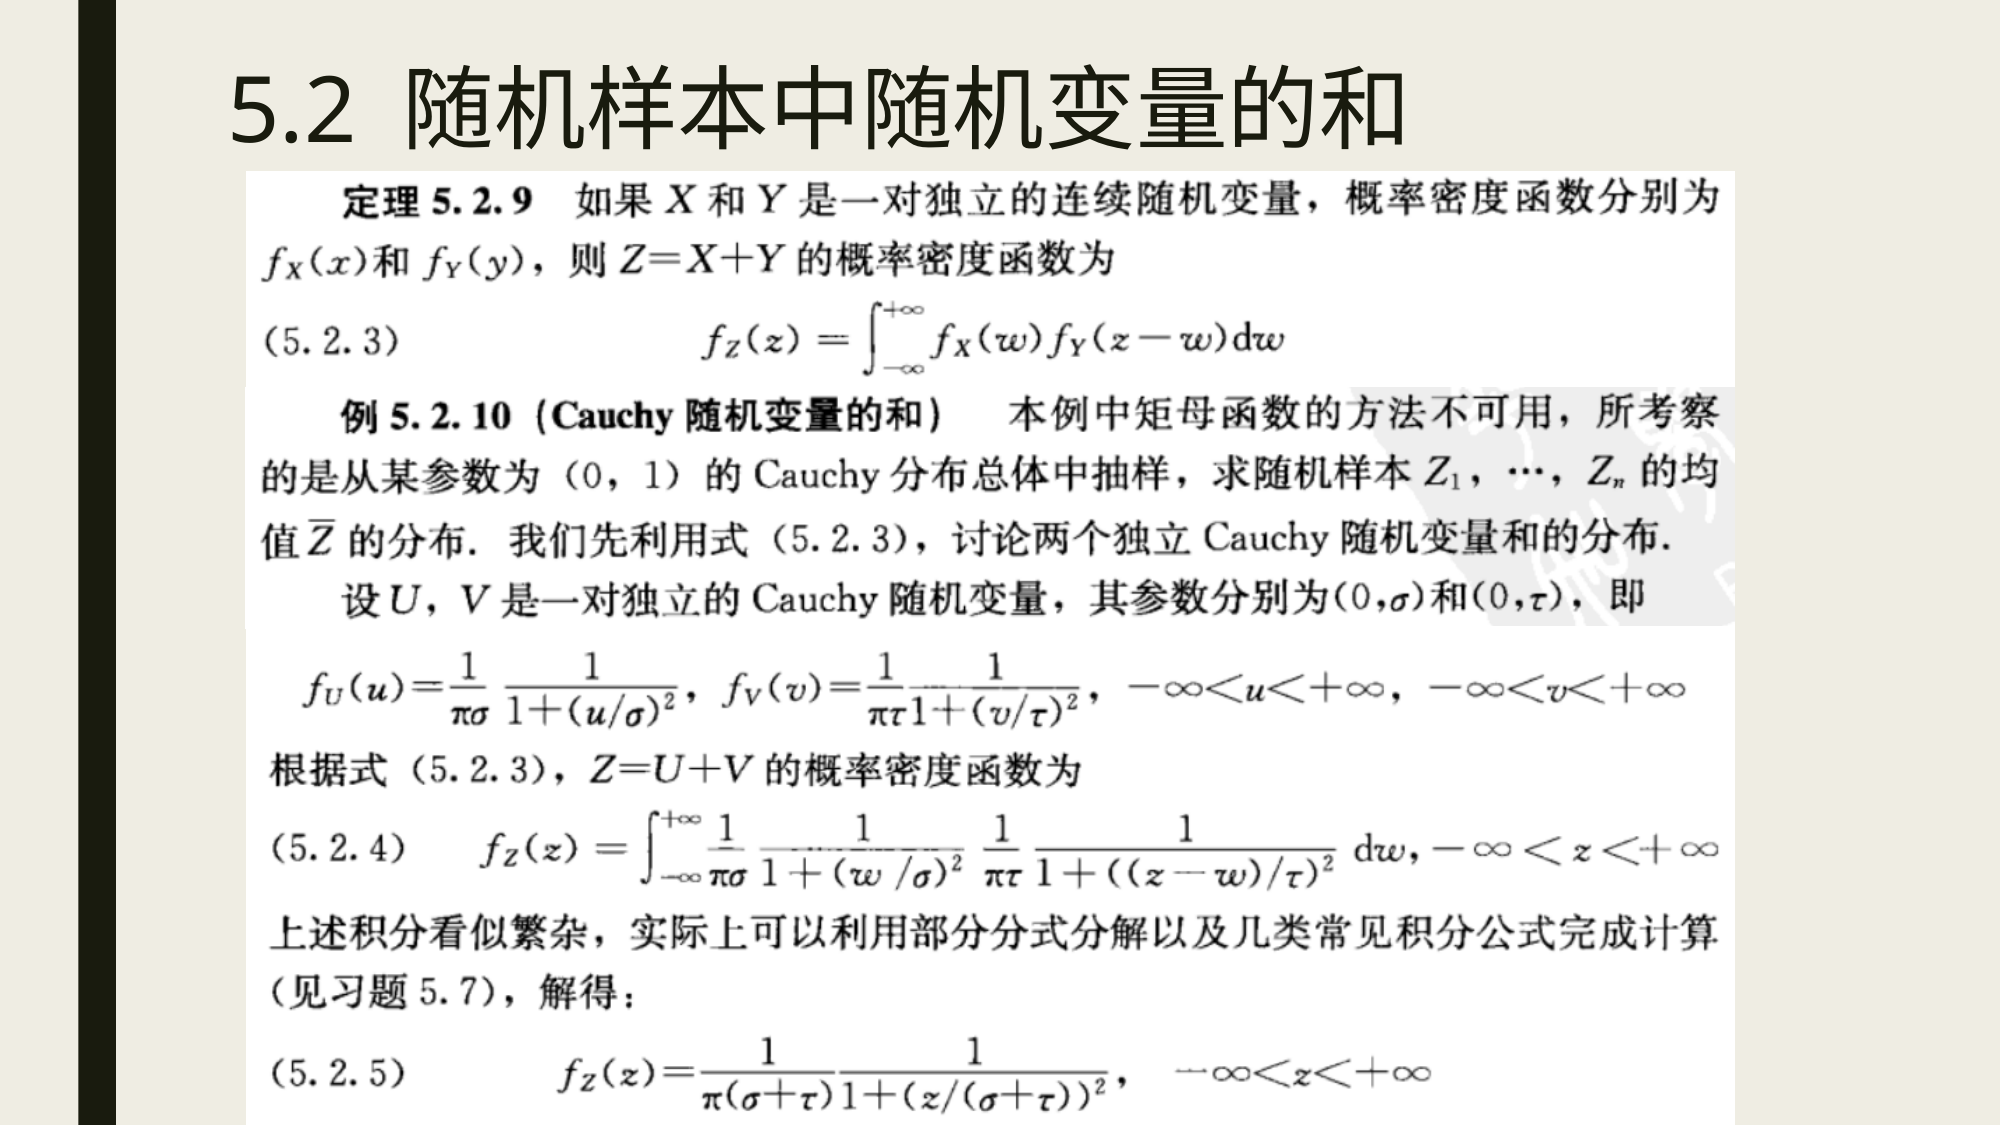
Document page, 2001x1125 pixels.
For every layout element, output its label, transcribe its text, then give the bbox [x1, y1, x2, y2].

title 5.2 随机样本中随机变量的和 [212, 56, 1788, 301]
picture [245, 171, 1736, 1125]
